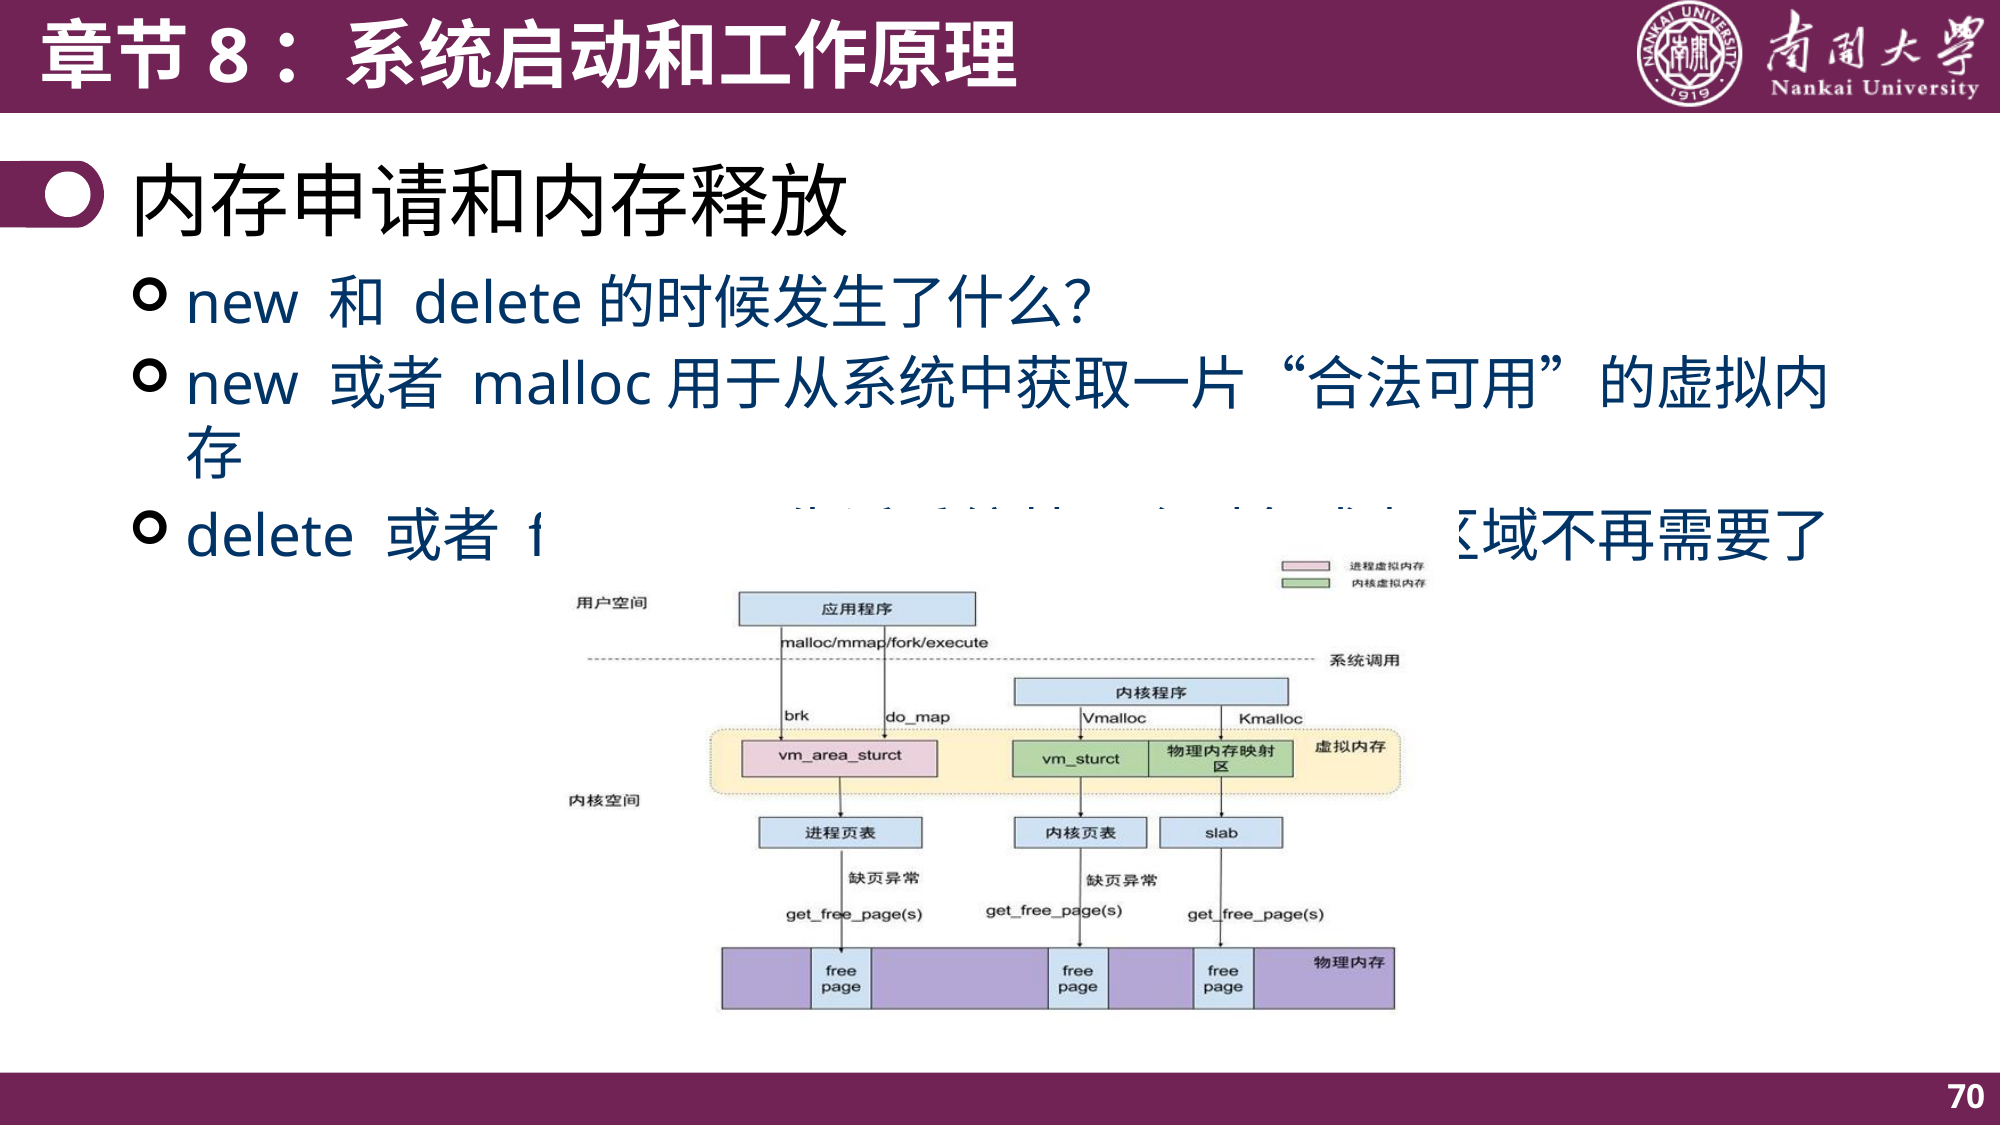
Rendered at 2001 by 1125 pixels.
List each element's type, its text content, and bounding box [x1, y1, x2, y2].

title 内存申请和内存释放 [114, 143, 1886, 255]
picture [1637, 0, 2001, 110]
slide_number 70 [1550, 1070, 2000, 1125]
list new 和 delete的时候发生了什么？ new 或者 malloc用于从系统中获取一片“合法可用”的虚拟内存 delete 或者 free 用于告诉系统某一个对象或者区域不再需要了 [114, 257, 1886, 972]
picture [540, 509, 1459, 1020]
